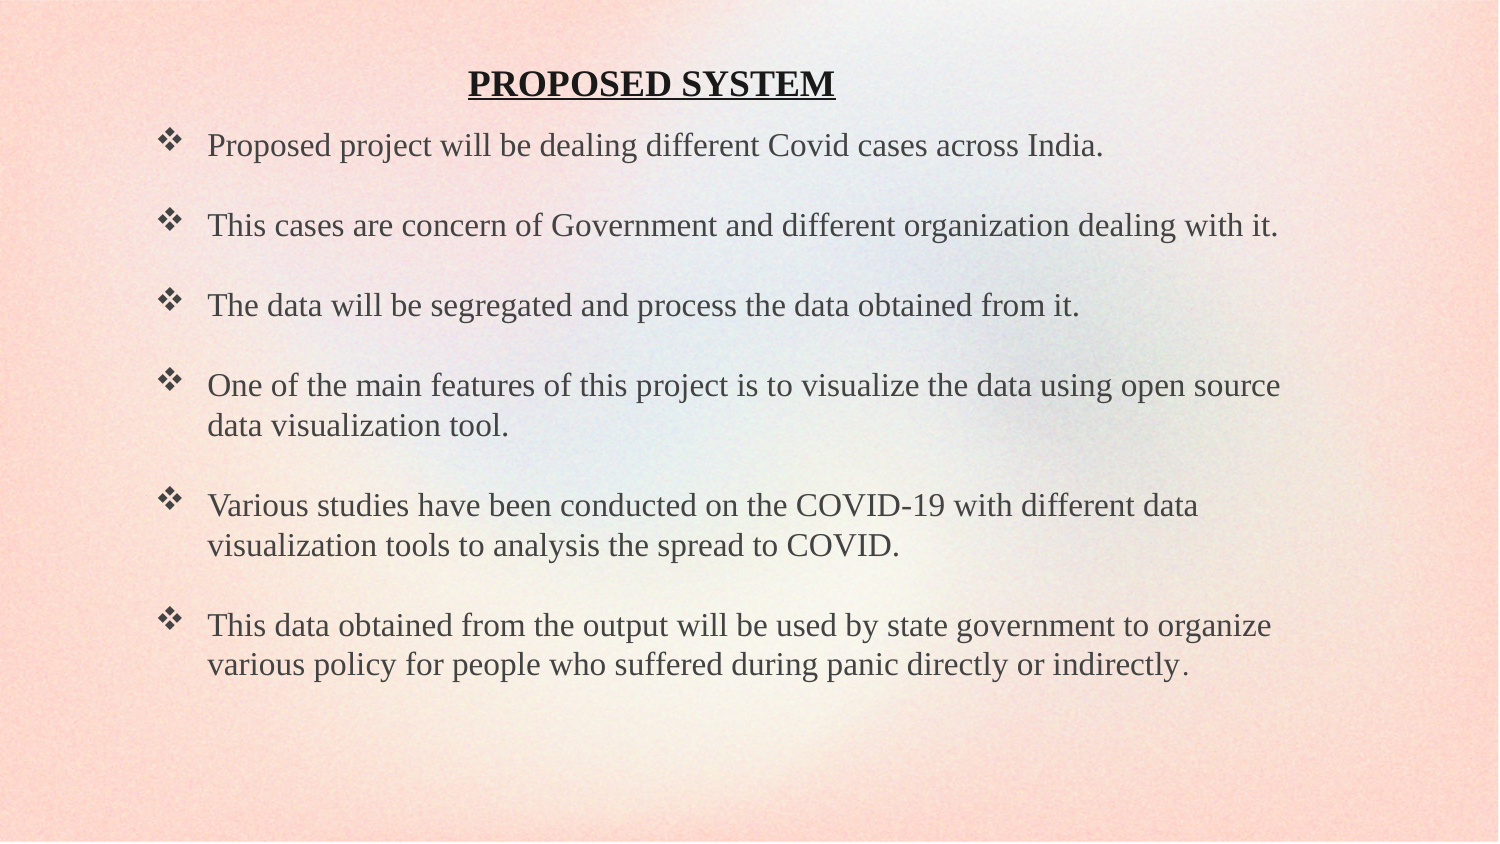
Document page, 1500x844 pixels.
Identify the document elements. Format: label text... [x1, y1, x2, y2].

list Proposed project will be dealing different Covid cases across India. This cases are concern of Government and different organization dealing with it. The data will be segregated and process the data obtained from it. One of the main features of this project is to visualize the data using open source data visualization tool. Various studies have been conducted on the COVID-19 with different data visualization tools to analysis the spread to COVID. This data obtained from the output will be used by state government to organize various policy for people who suffered during panic directly or indirectly. [117, 108, 1327, 768]
title PROPOSED SYSTEM [118, 35, 1186, 108]
picture [0, 0, 1500, 844]
